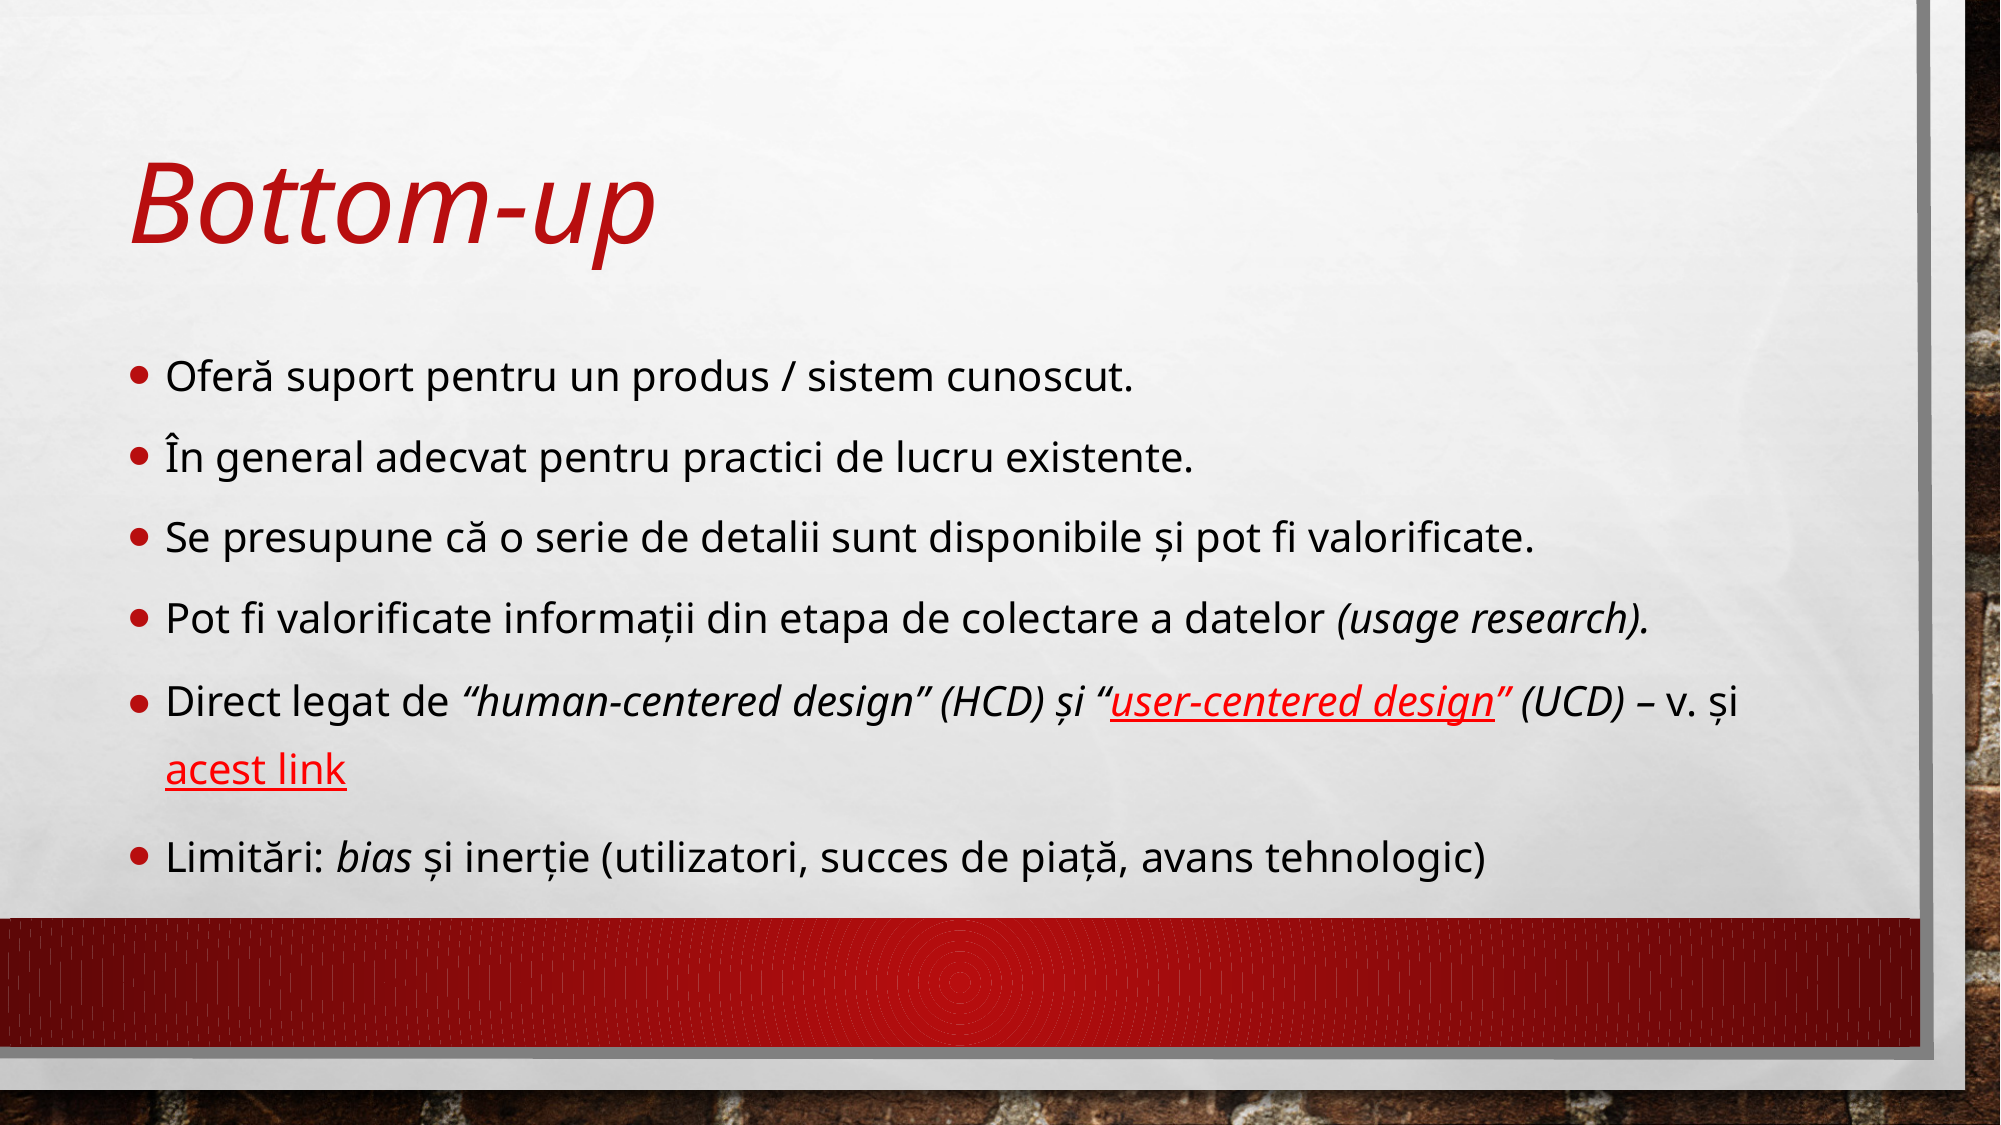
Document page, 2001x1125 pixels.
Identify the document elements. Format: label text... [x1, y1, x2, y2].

picture [0, 0, 2000, 1125]
list Oferă suport pentru un produs / sistem cunoscut. În general adecvat pentru practici de lucru existente. Se presupune că o serie de detalii sunt disponibile și pot fi valorificate. Pot fi valorificate informații din etapa de colectare a datelor (usage research). Direct legat de “human-centered design” (HCD) și “user-centered design” (UCD) – v. și acest link Limitări: bias și inerție (utilizatori, succes de piață, avans tehnologic) [112, 338, 1818, 882]
title Bottom-up [112, 112, 1818, 302]
